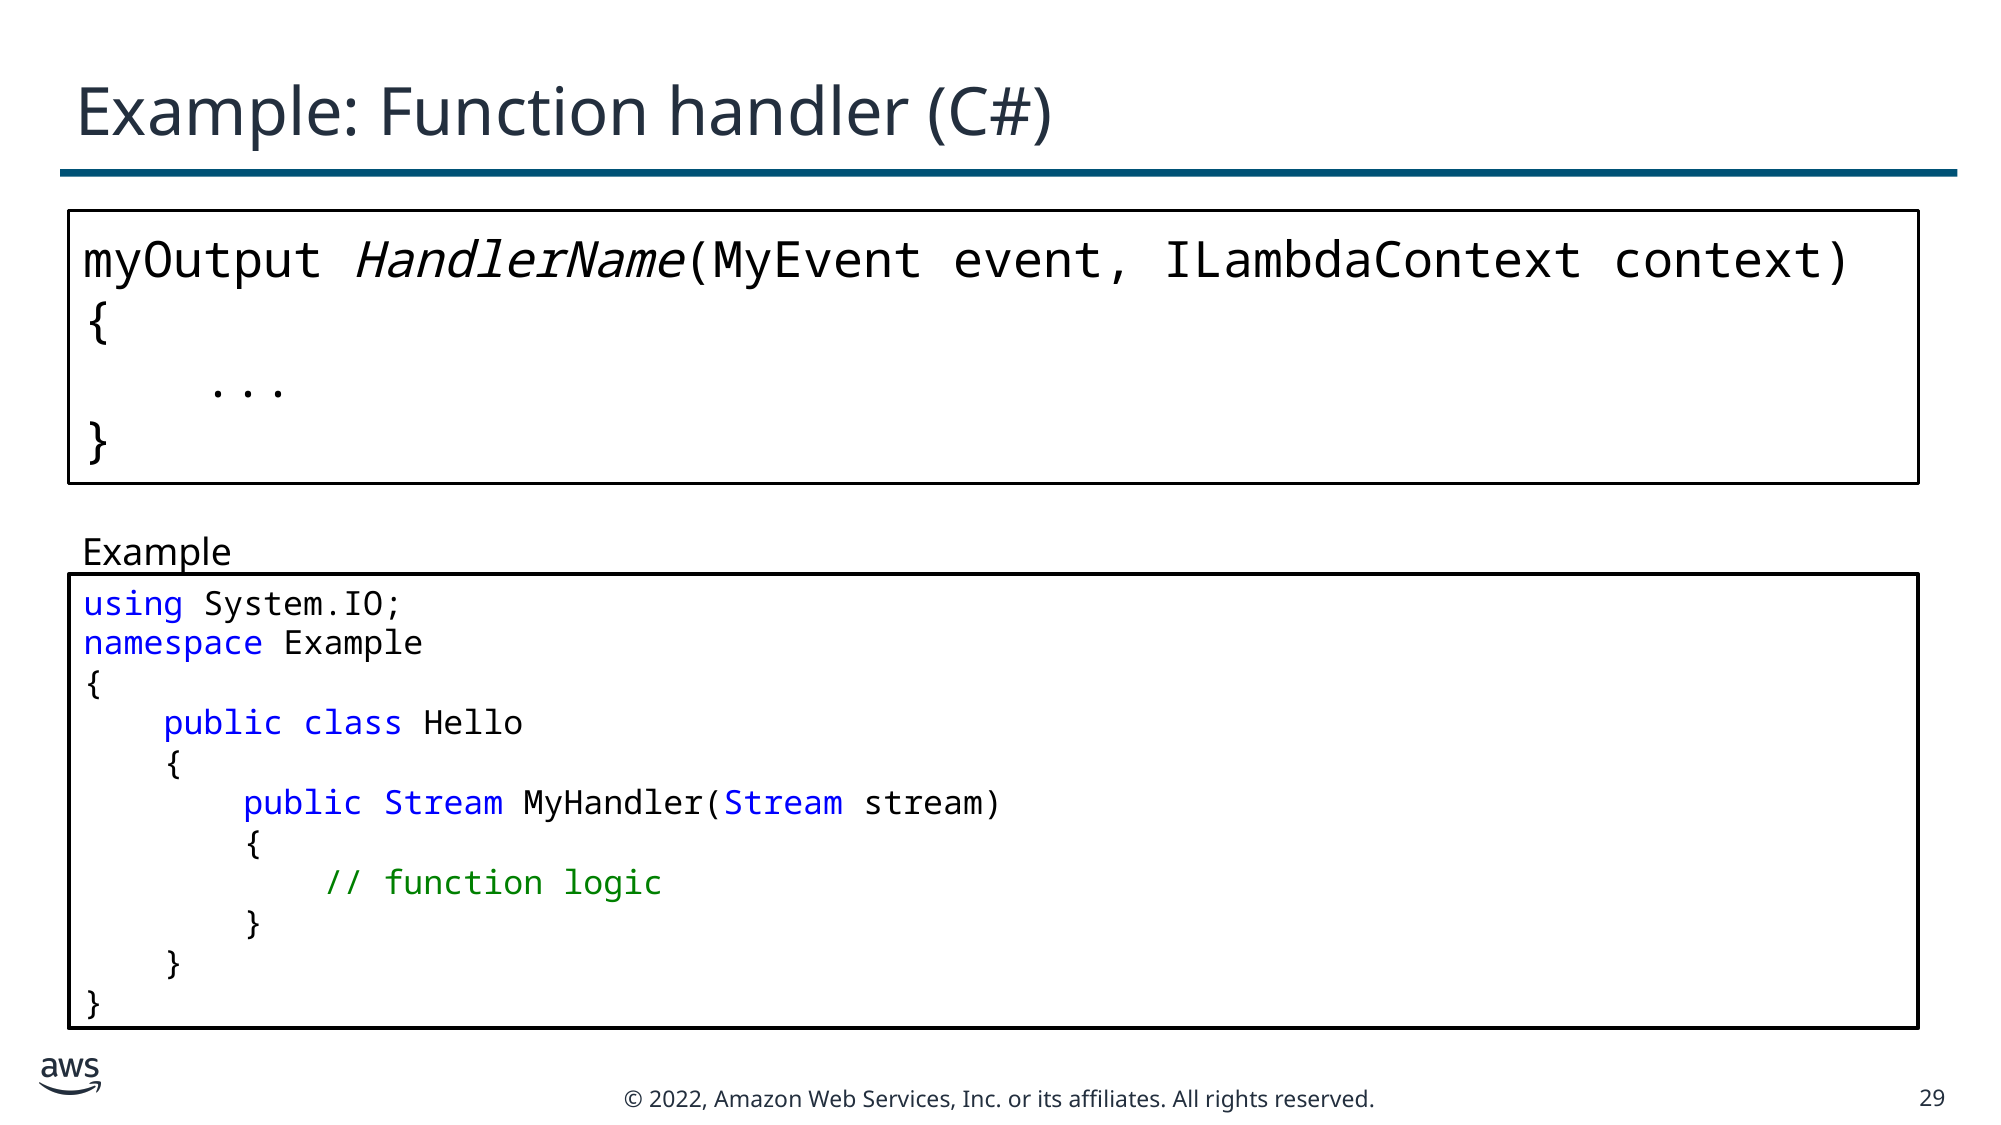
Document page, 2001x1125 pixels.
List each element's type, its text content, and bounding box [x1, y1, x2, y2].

picture [39, 1058, 101, 1095]
title Example: Function handler (C#) [60, 49, 1958, 170]
text_box Example [67, 520, 248, 580]
text_box myOutput HandlerName(MyEvent event, ILambdaContext context) { ... } [68, 210, 1919, 484]
text_box using System.IO; namespace Example { public class Hello { public Stream MyHandler(Stream stream) { // function logic } } } [68, 573, 1919, 1029]
slide_number 29 [1881, 1077, 1961, 1121]
